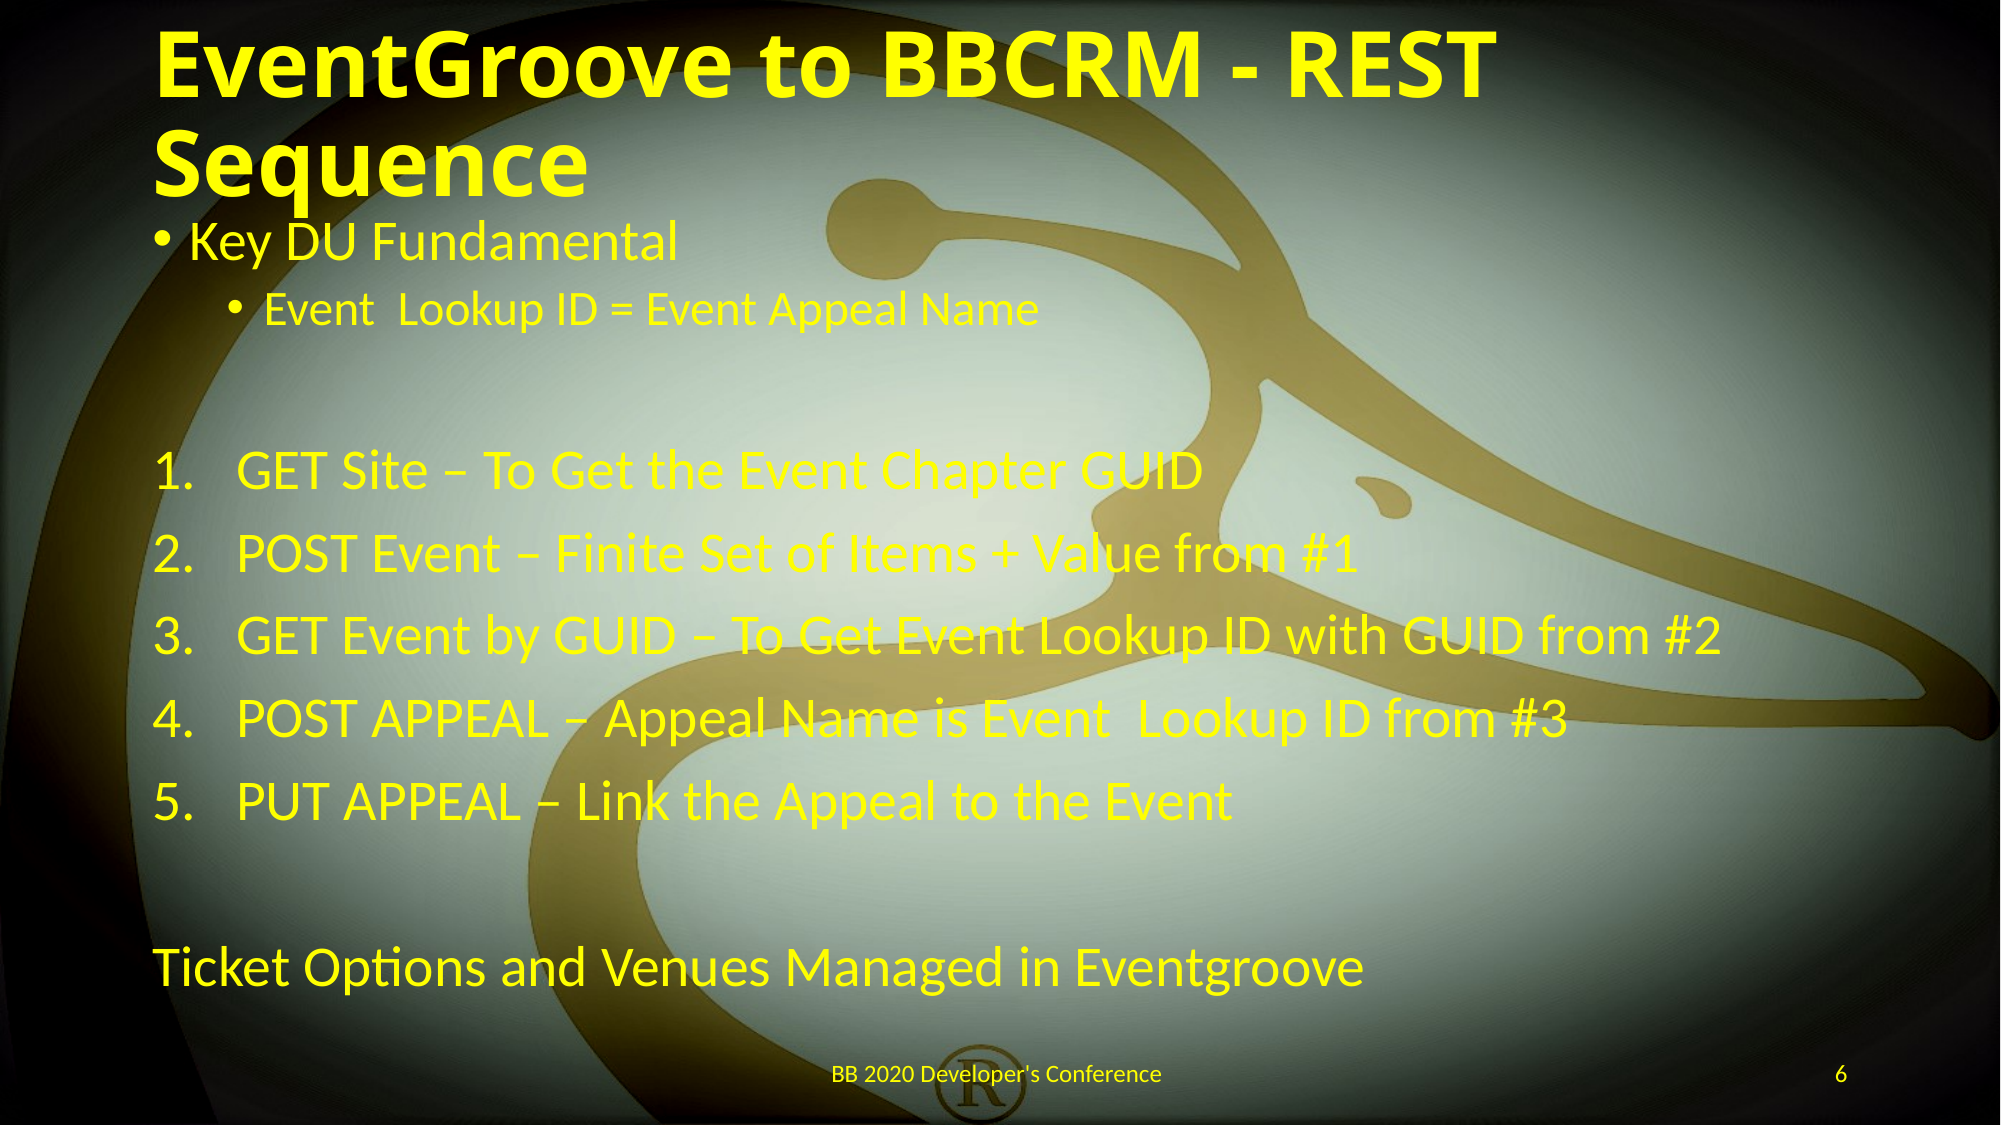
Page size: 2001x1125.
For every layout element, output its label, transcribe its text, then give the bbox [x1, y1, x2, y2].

picture [0, 0, 2001, 1125]
footer BB 2020 Developer's Conference [662, 1042, 1338, 1103]
slide_number 6 [1412, 1042, 1863, 1103]
title EventGroove to BBCRM - REST Sequence [137, 59, 1863, 174]
list Key DU Fundamental Event Lookup ID = Event Appeal Name GET Site – To Get the Event Chapter GUID POST Event – Finite Set of Items + Value from #1 GET Event by GUID – To Get Event Lookup ID with GUID from #2 POST APPEAL – Appeal Name is Event Lookup ID from #3 PUT APPEAL – Link the Appeal to the Event Ticket Options and Venues Managed in Eventgroove [137, 202, 1863, 1014]
